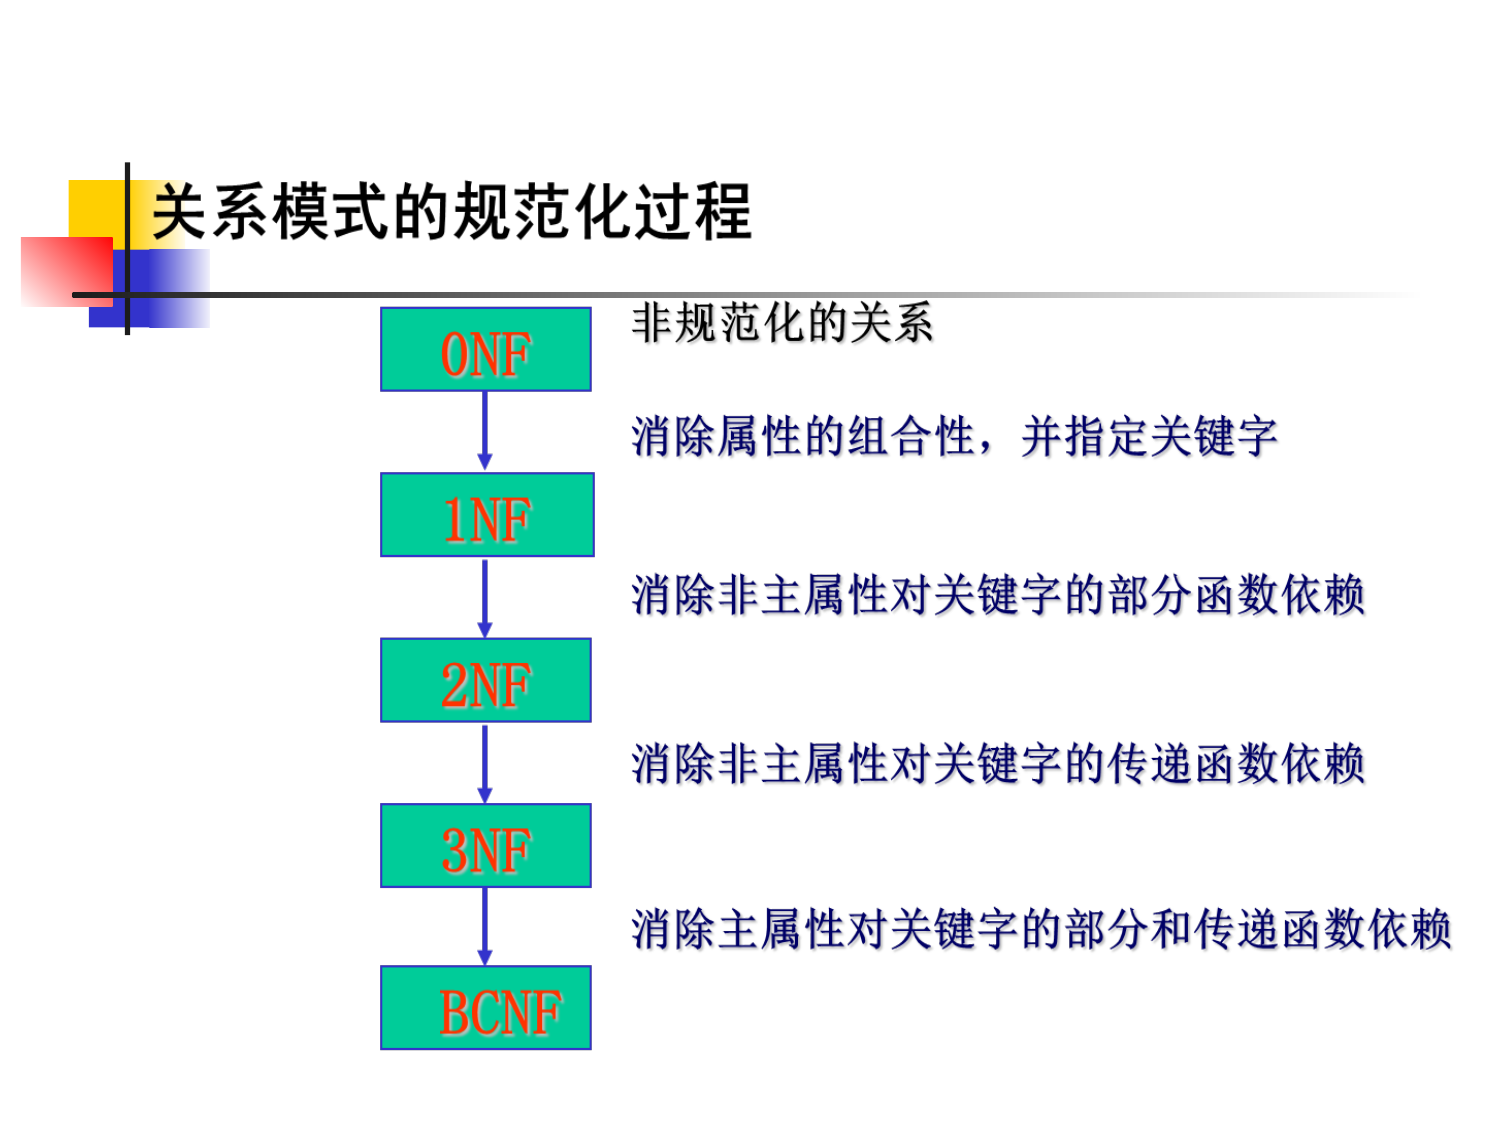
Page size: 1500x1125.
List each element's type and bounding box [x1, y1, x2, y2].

picture [112, 148, 1483, 1091]
